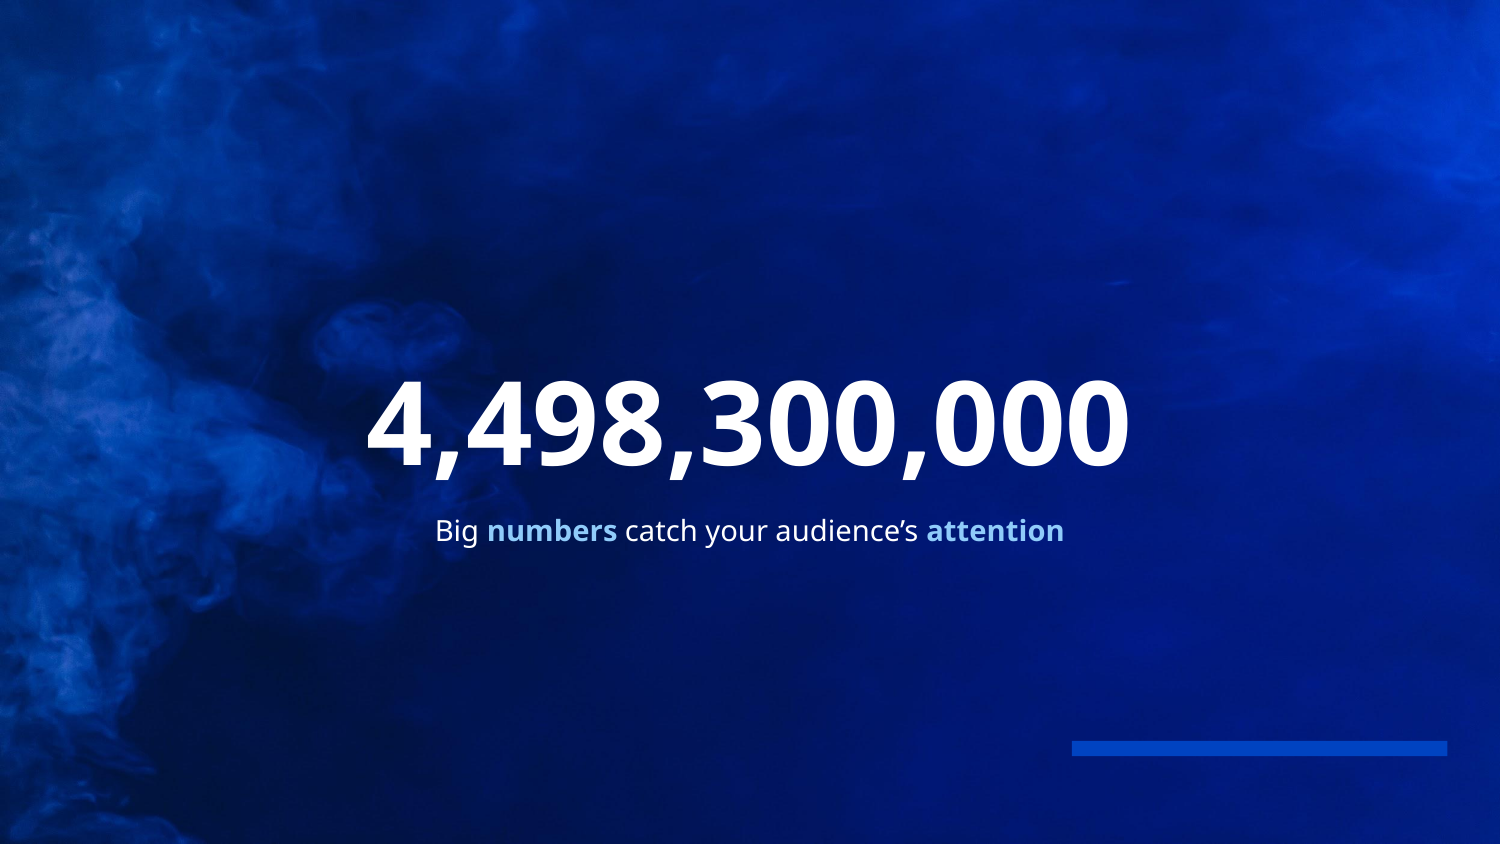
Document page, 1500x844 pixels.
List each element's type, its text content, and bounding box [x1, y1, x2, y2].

title 4,498,300,000 [89, 340, 1411, 498]
subtitle Big numbers catch your audience’s attention [196, 497, 1304, 673]
picture [0, 0, 1500, 844]
text_box [1071, 740, 1448, 757]
